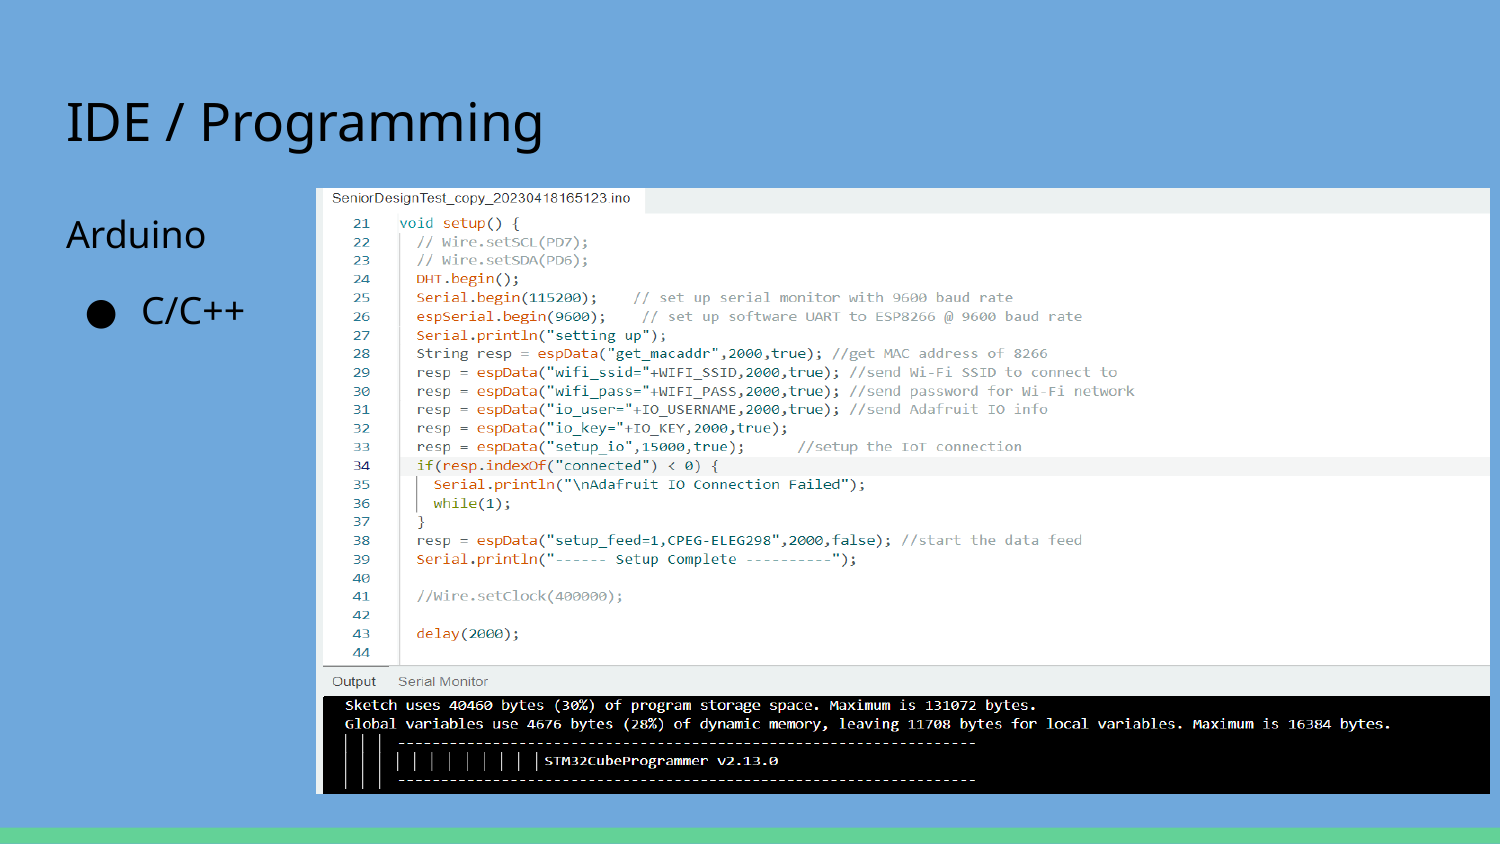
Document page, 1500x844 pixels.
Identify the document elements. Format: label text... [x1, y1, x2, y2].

title IDE / Programming [51, 72, 1449, 167]
picture [315, 188, 1490, 795]
list Arduino C/C++ [51, 189, 313, 750]
